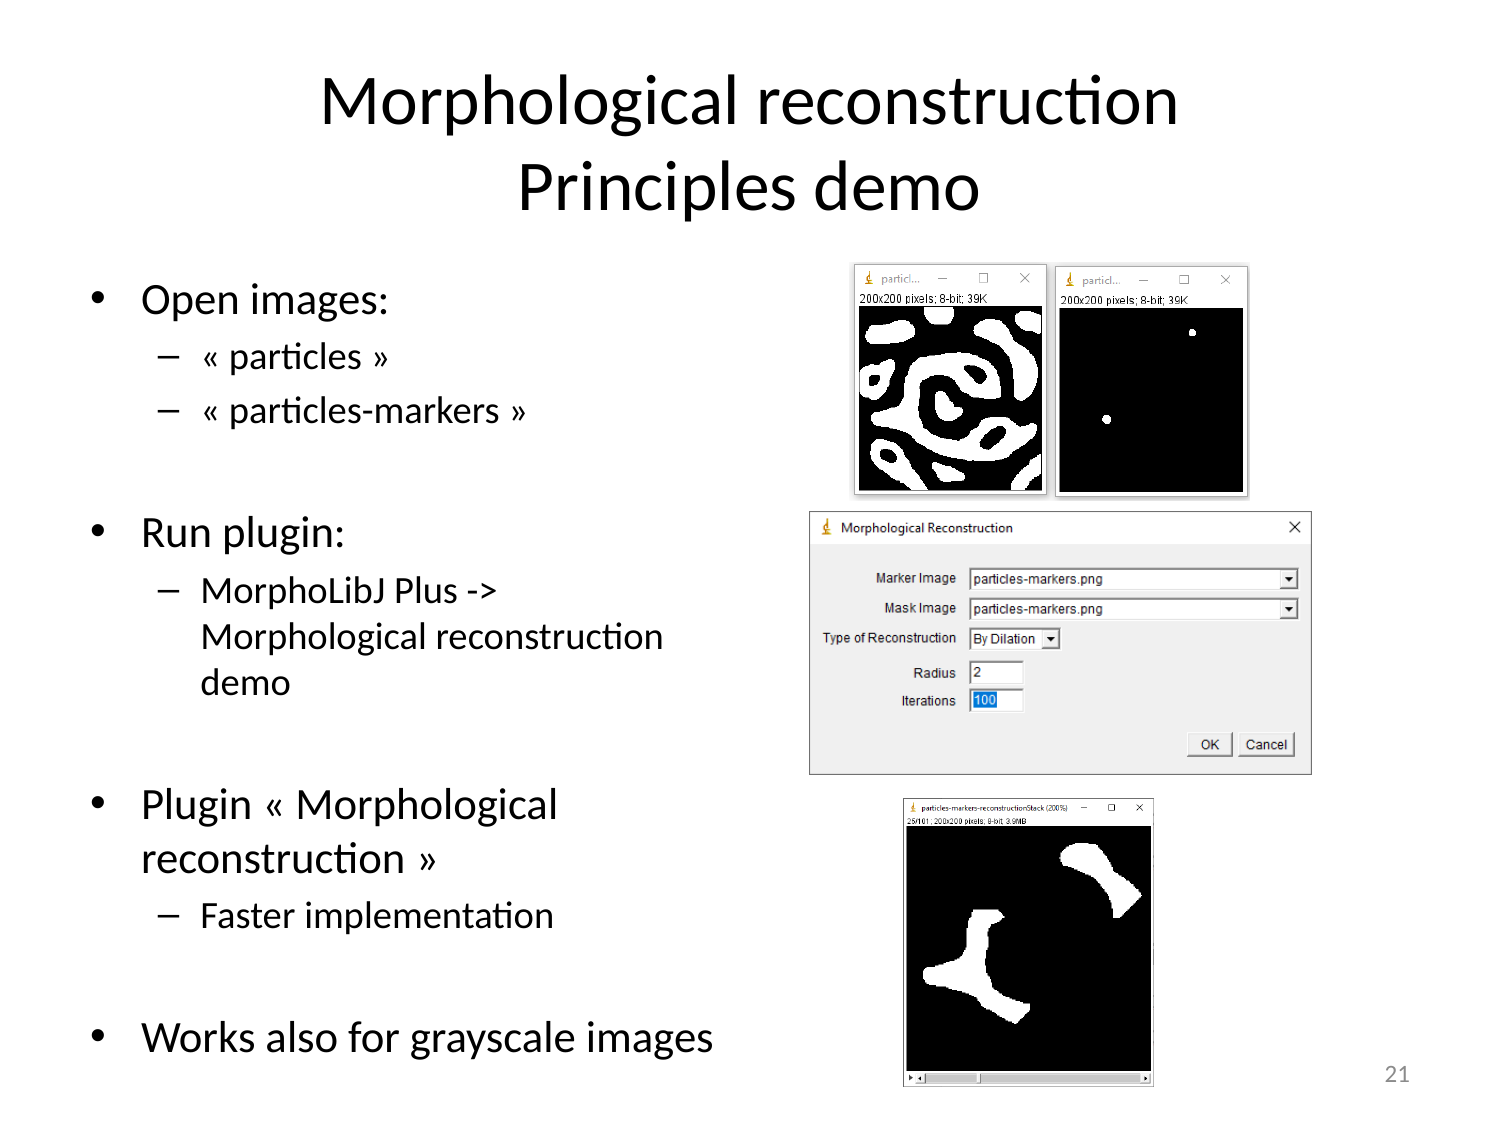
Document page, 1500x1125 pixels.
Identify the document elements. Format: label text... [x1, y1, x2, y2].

list Open images: « particles » « particles-markers » Run plugin: MorphoLibJ Plus -> Morphological reconstruction demo Plugin « Morphological reconstruction » Faster implementation Works also for grayscale images [75, 262, 738, 1103]
picture [808, 510, 1312, 775]
title Morphological reconstruction Principles demo [75, 45, 1425, 233]
picture [903, 798, 1154, 1088]
slide_number 21 [1074, 1042, 1425, 1103]
picture [849, 262, 1251, 501]
